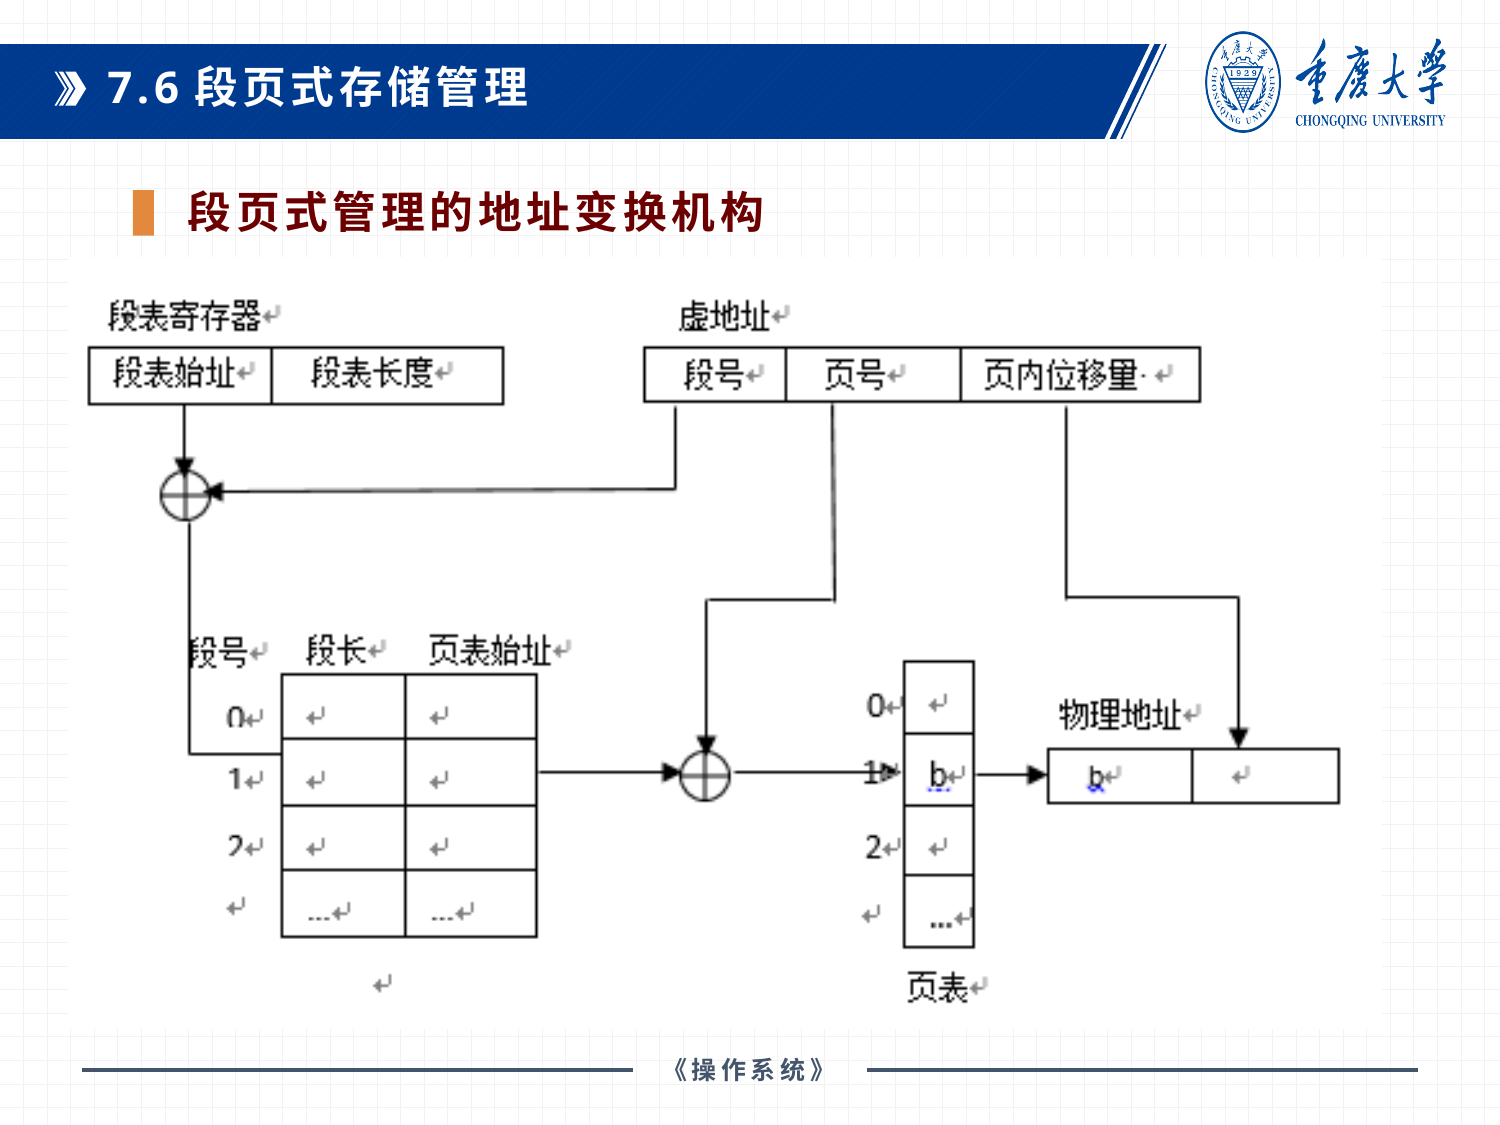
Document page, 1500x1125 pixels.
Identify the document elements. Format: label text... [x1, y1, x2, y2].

picture [68, 257, 1382, 1029]
picture [1205, 31, 1446, 133]
list 7.6段页式存储管理 [92, 58, 1028, 142]
text_box 段页式管理的地址变换机构 [132, 183, 1069, 246]
text_box [132, 189, 155, 237]
